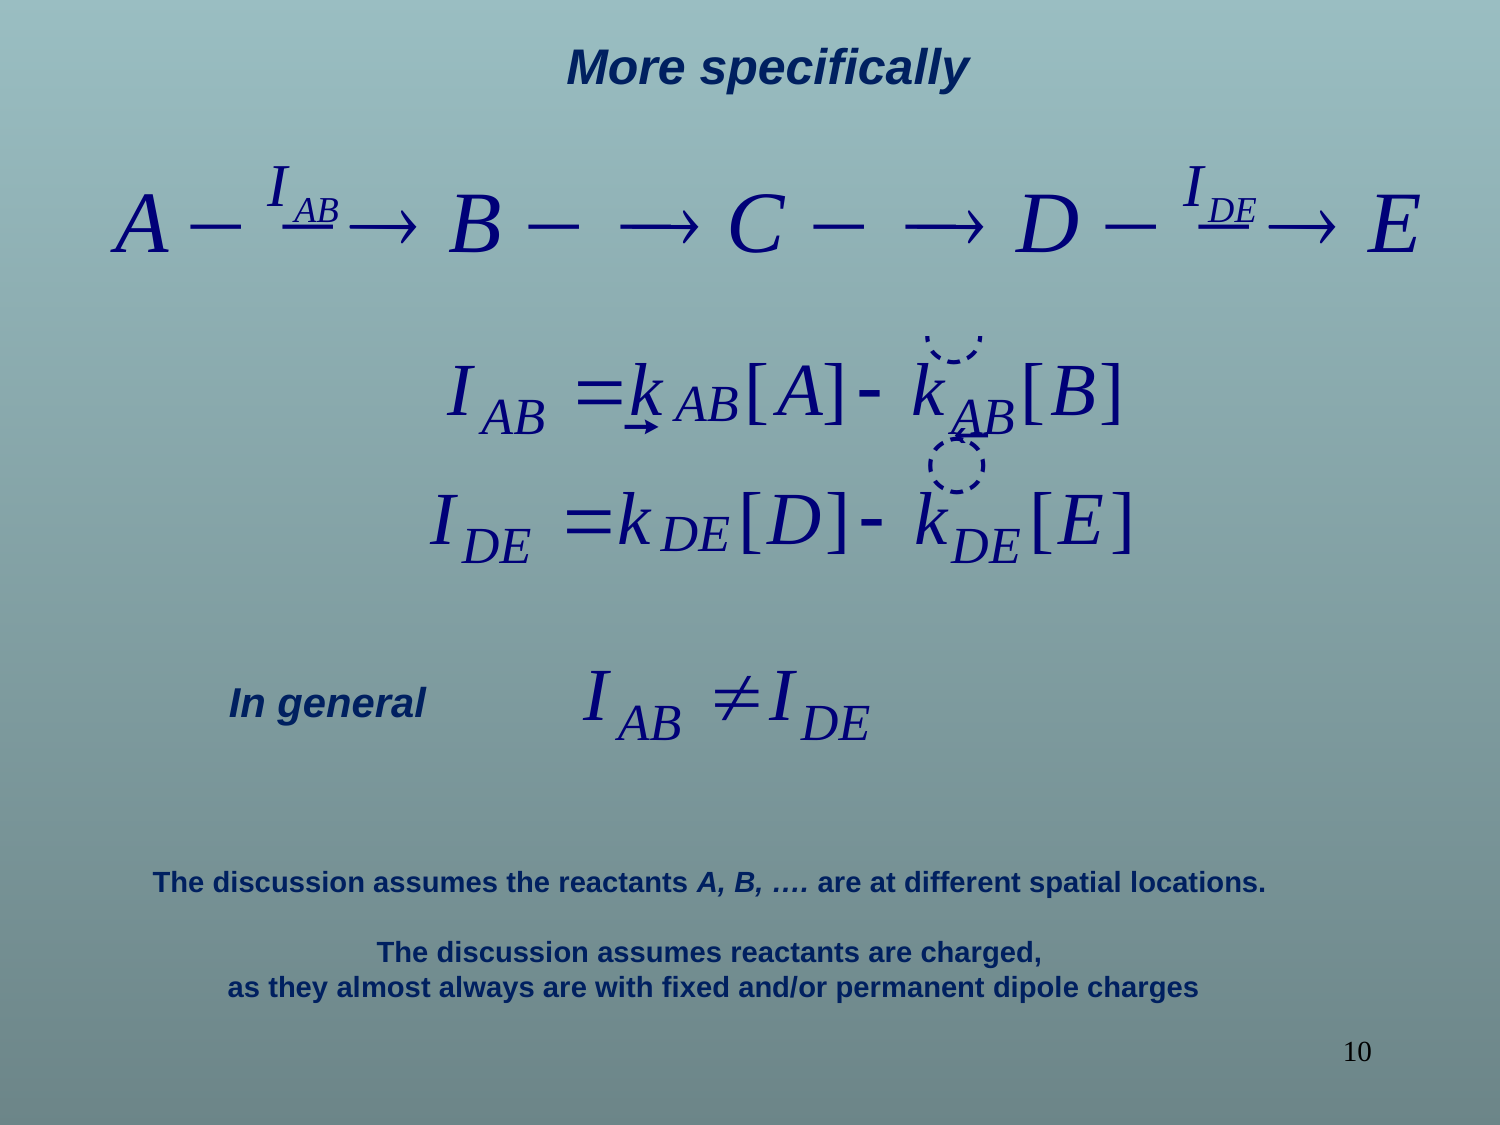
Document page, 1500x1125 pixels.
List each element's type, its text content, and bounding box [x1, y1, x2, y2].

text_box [105, 118, 1431, 392]
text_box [423, 336, 1135, 571]
text_box The discussion assumes the reactants A, B, …. are at different spatial locations. The discussion assumes reactants are charged, as they almost always are with fixed and/or permanent dipole charges [78, 856, 1350, 1011]
slide_number 10 [1074, 1024, 1388, 1101]
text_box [577, 658, 878, 747]
text_box More specifically [473, 26, 1062, 102]
text_box In general [163, 668, 492, 734]
